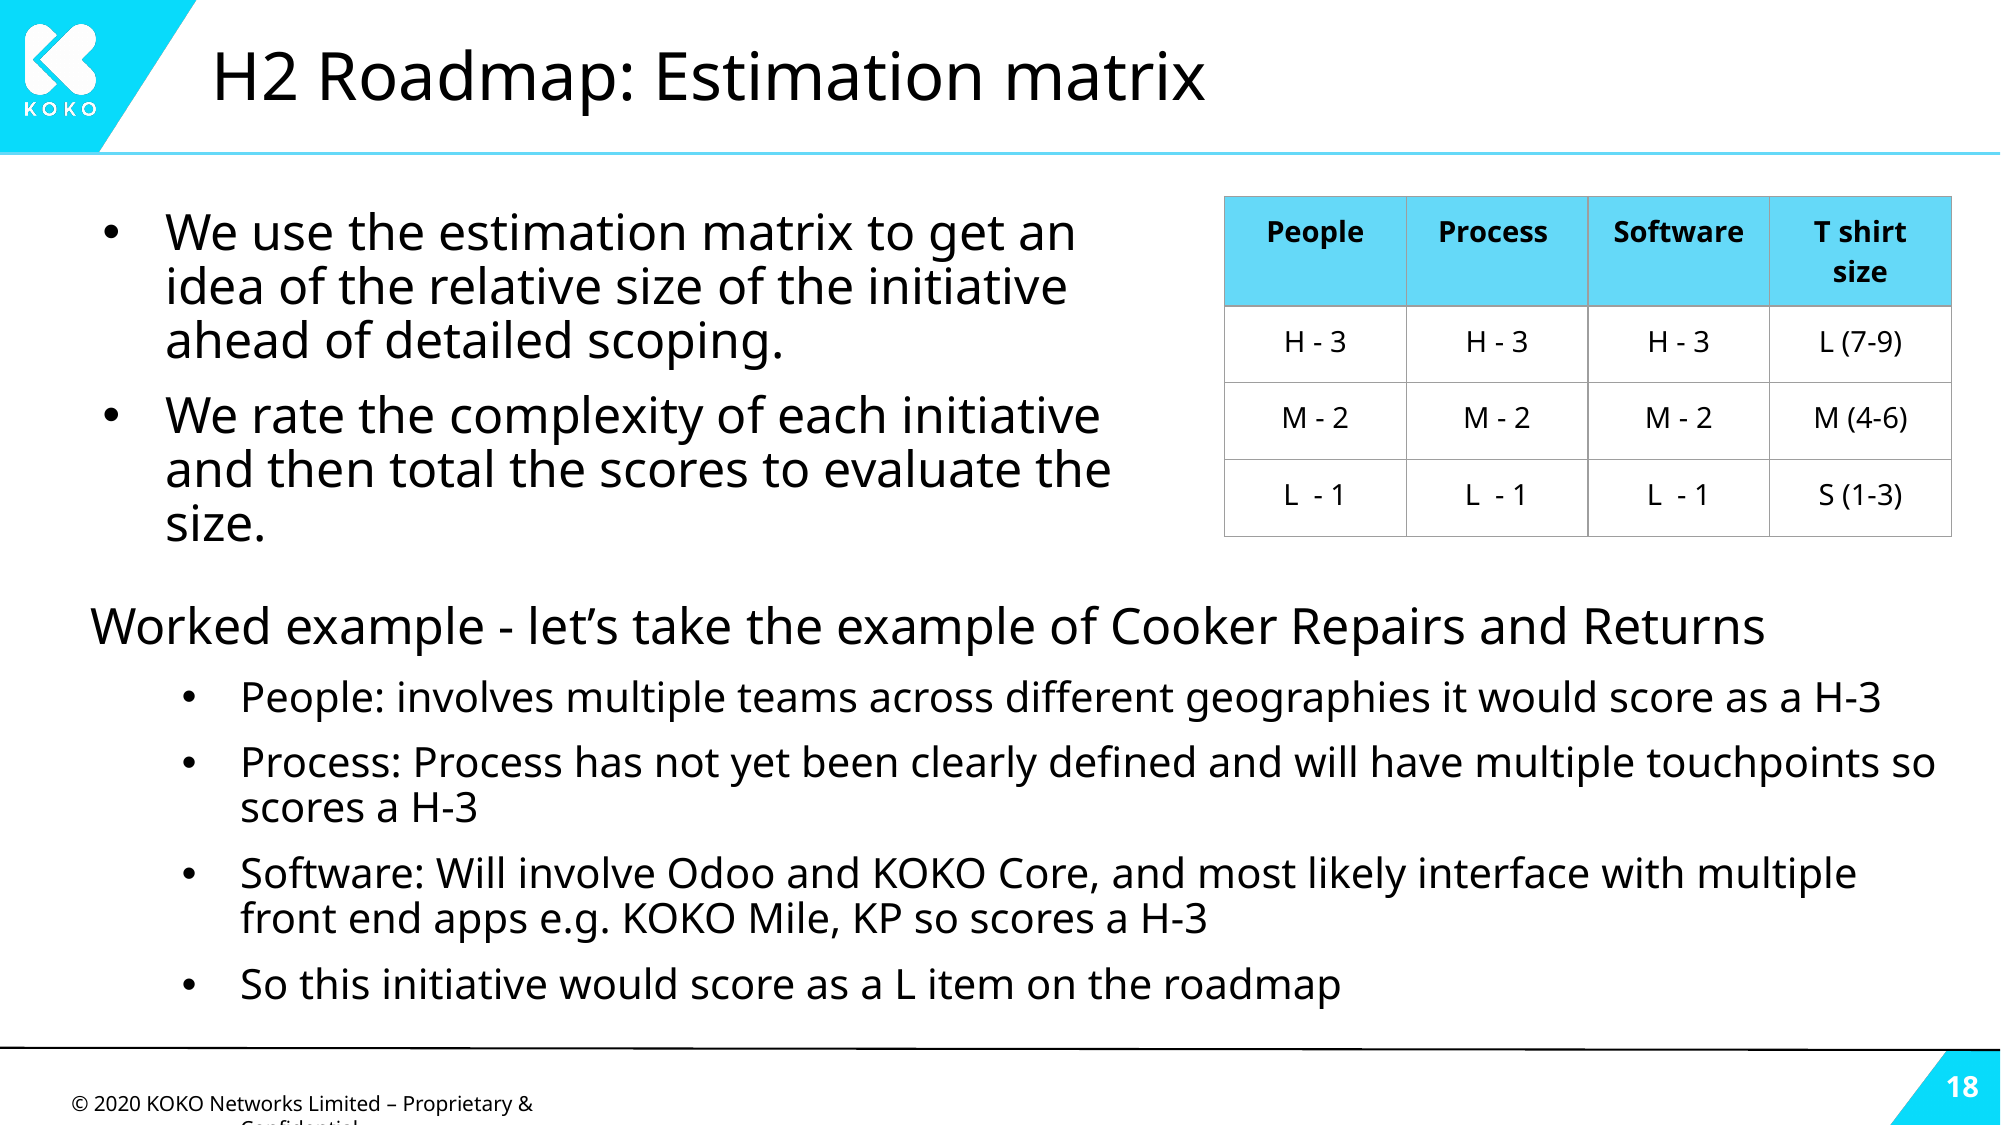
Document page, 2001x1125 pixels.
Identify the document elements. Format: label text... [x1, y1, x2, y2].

table_header Process [1407, 197, 1587, 305]
table_cell H - 3 [1225, 307, 1406, 382]
picture [0, 0, 197, 152]
table_cell L (7-9) [1770, 307, 1951, 382]
table_header T shirt size [1770, 197, 1951, 305]
picture [1891, 1051, 1971, 1125]
table_cell L - 1 [1225, 460, 1406, 536]
table_cell M - 2 [1407, 383, 1587, 459]
table_cell H - 3 [1589, 307, 1769, 382]
table_header Software [1589, 197, 1769, 305]
title H2 Roadmap: Estimation matrix [196, 15, 1925, 144]
table_cell M (4-6) [1770, 383, 1951, 459]
table_cell L - 1 [1407, 460, 1587, 536]
table_header People [1225, 197, 1406, 305]
slide_number ‹#› [1924, 1052, 2000, 1125]
table_cell L - 1 [1589, 460, 1769, 536]
text_box Worked example - let’s take the example of Cooker Repairs and Returns People: involves multiple teams across different geographies it would score as a H-3 Process: Process has not yet been clearly defined and will have multiple touchpoints so scores a H-3 Software: Will involve Odoo and KOKO Core, and most likely interface with multiple front end apps e.g. KOKO Mile, KP so scores a H-3 So this initiative would score as a L item on the roadmap [75, 586, 1953, 715]
table_cell M - 2 [1589, 383, 1769, 459]
table_cell S (1-3) [1770, 460, 1951, 536]
table_cell H - 3 [1407, 307, 1587, 382]
subtitle We use the estimation matrix to get an idea of the relative size of the initiative ahead of detailed scoping. We rate the complexity of each initiative and then total the scores to evaluate the size. [75, 199, 1189, 532]
table_cell M - 2 [1225, 383, 1406, 459]
